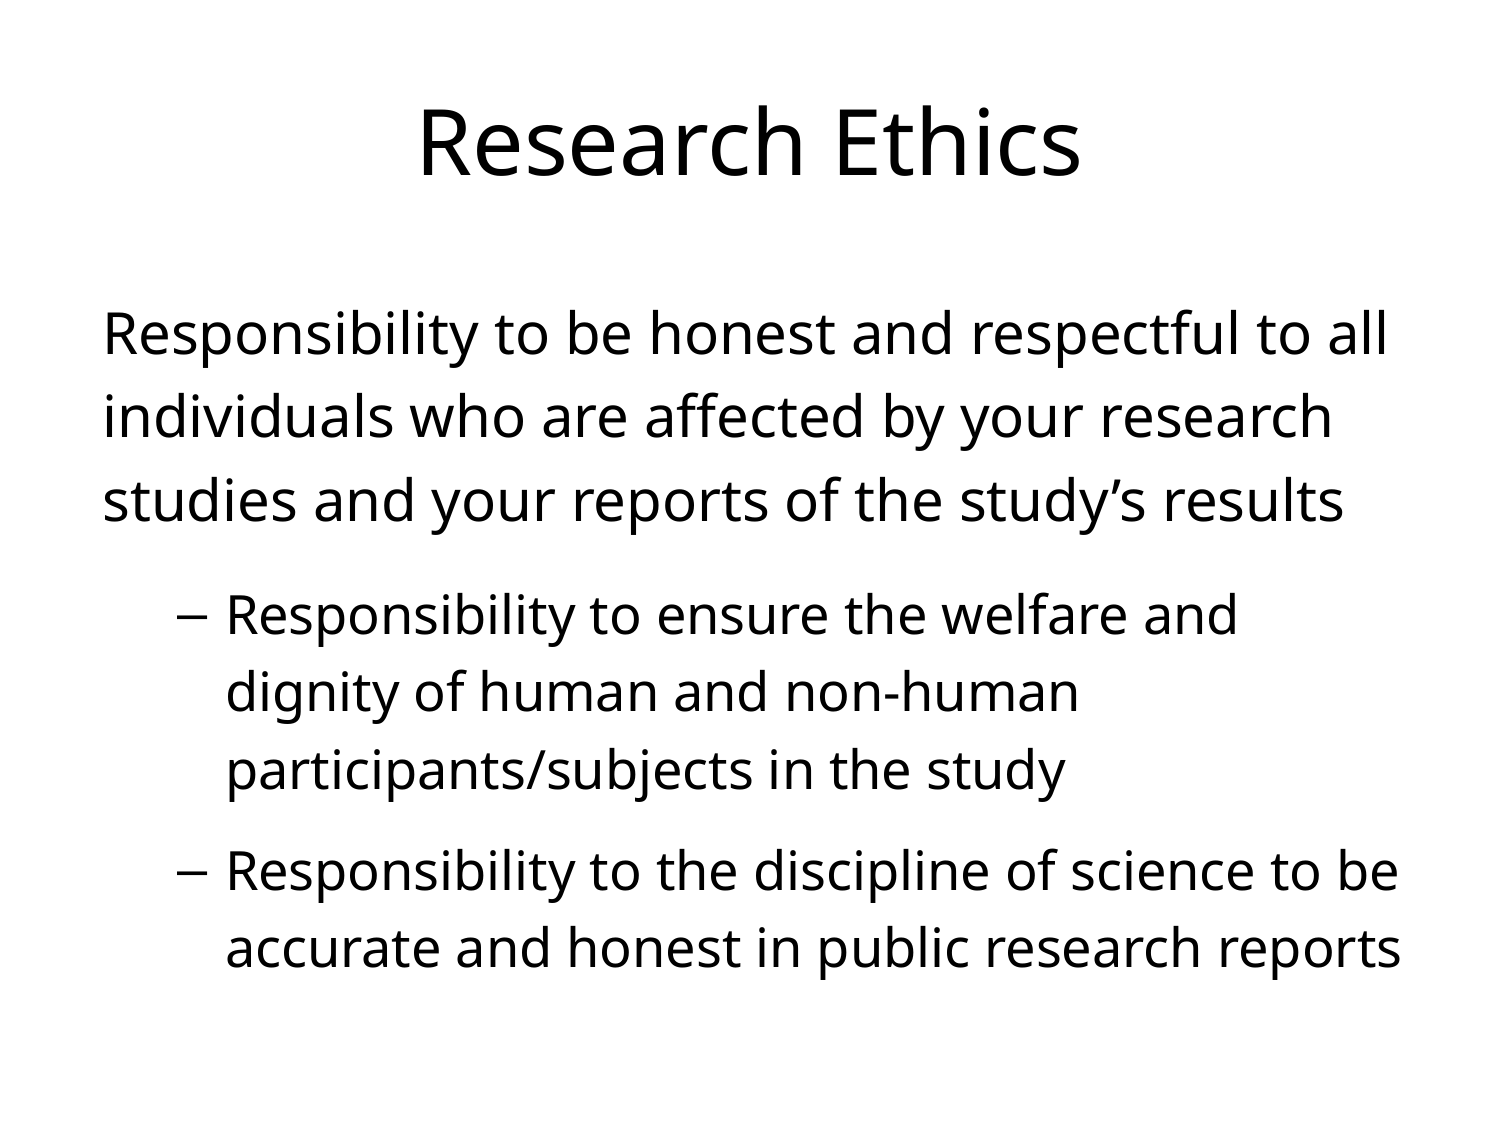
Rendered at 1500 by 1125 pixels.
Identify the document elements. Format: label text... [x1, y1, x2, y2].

title Research Ethics [75, 45, 1425, 233]
list Responsibility to be honest and respectful to all individuals who are affected by your research studies and your reports of the study’s results Responsibility to ensure the welfare and dignity of human and non-human participants/subjects in the study Responsibility to the discipline of science to be accurate and honest in public research reports [87, 275, 1425, 1038]
